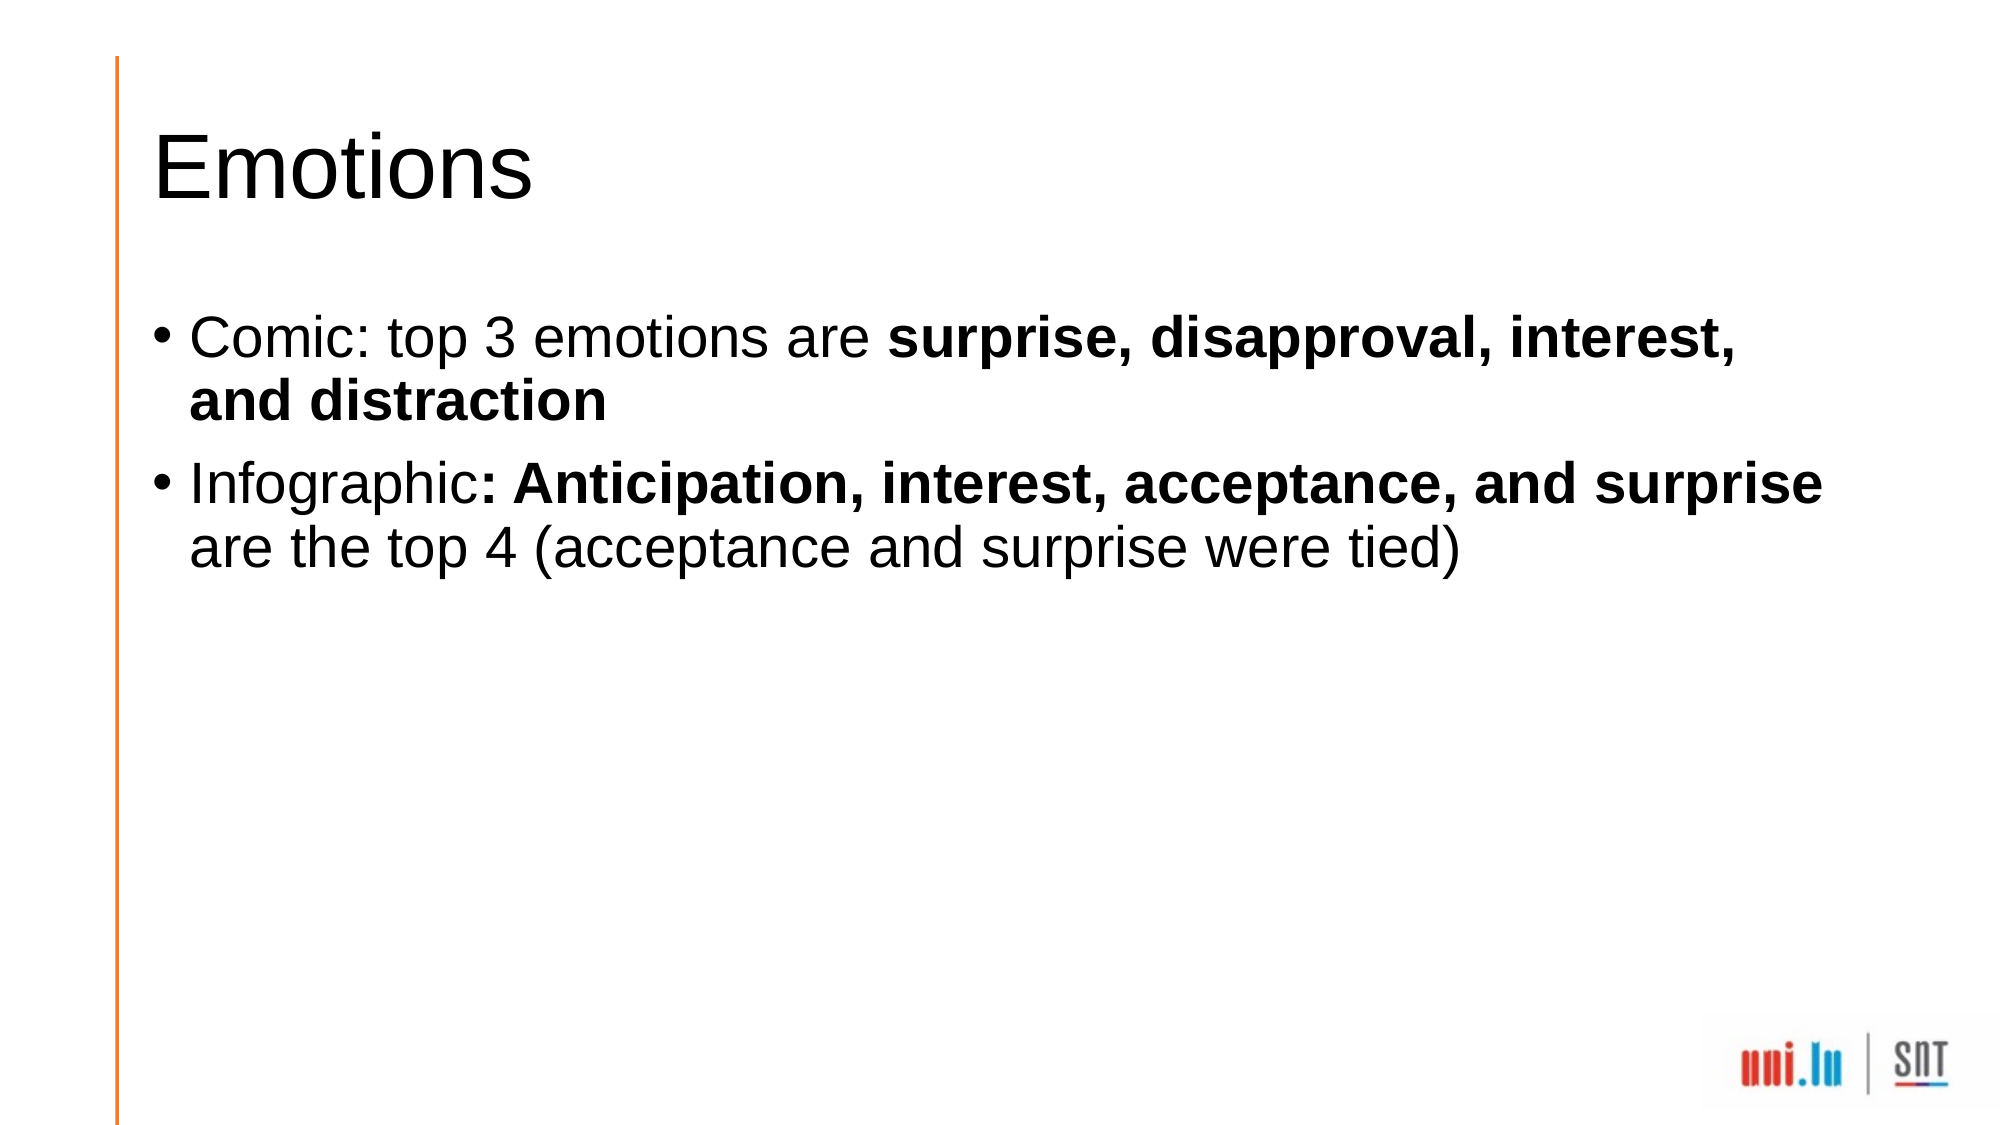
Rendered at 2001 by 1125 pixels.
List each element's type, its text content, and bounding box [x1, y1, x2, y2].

list Comic: top 3 emotions are surprise, disapproval, interest, and distraction Infographic: Anticipation, interest, acceptance, and surprise are the top 4 (acceptance and surprise were tied) [137, 299, 1863, 1014]
title Emotions [137, 59, 1863, 278]
picture [1701, 1013, 2000, 1110]
